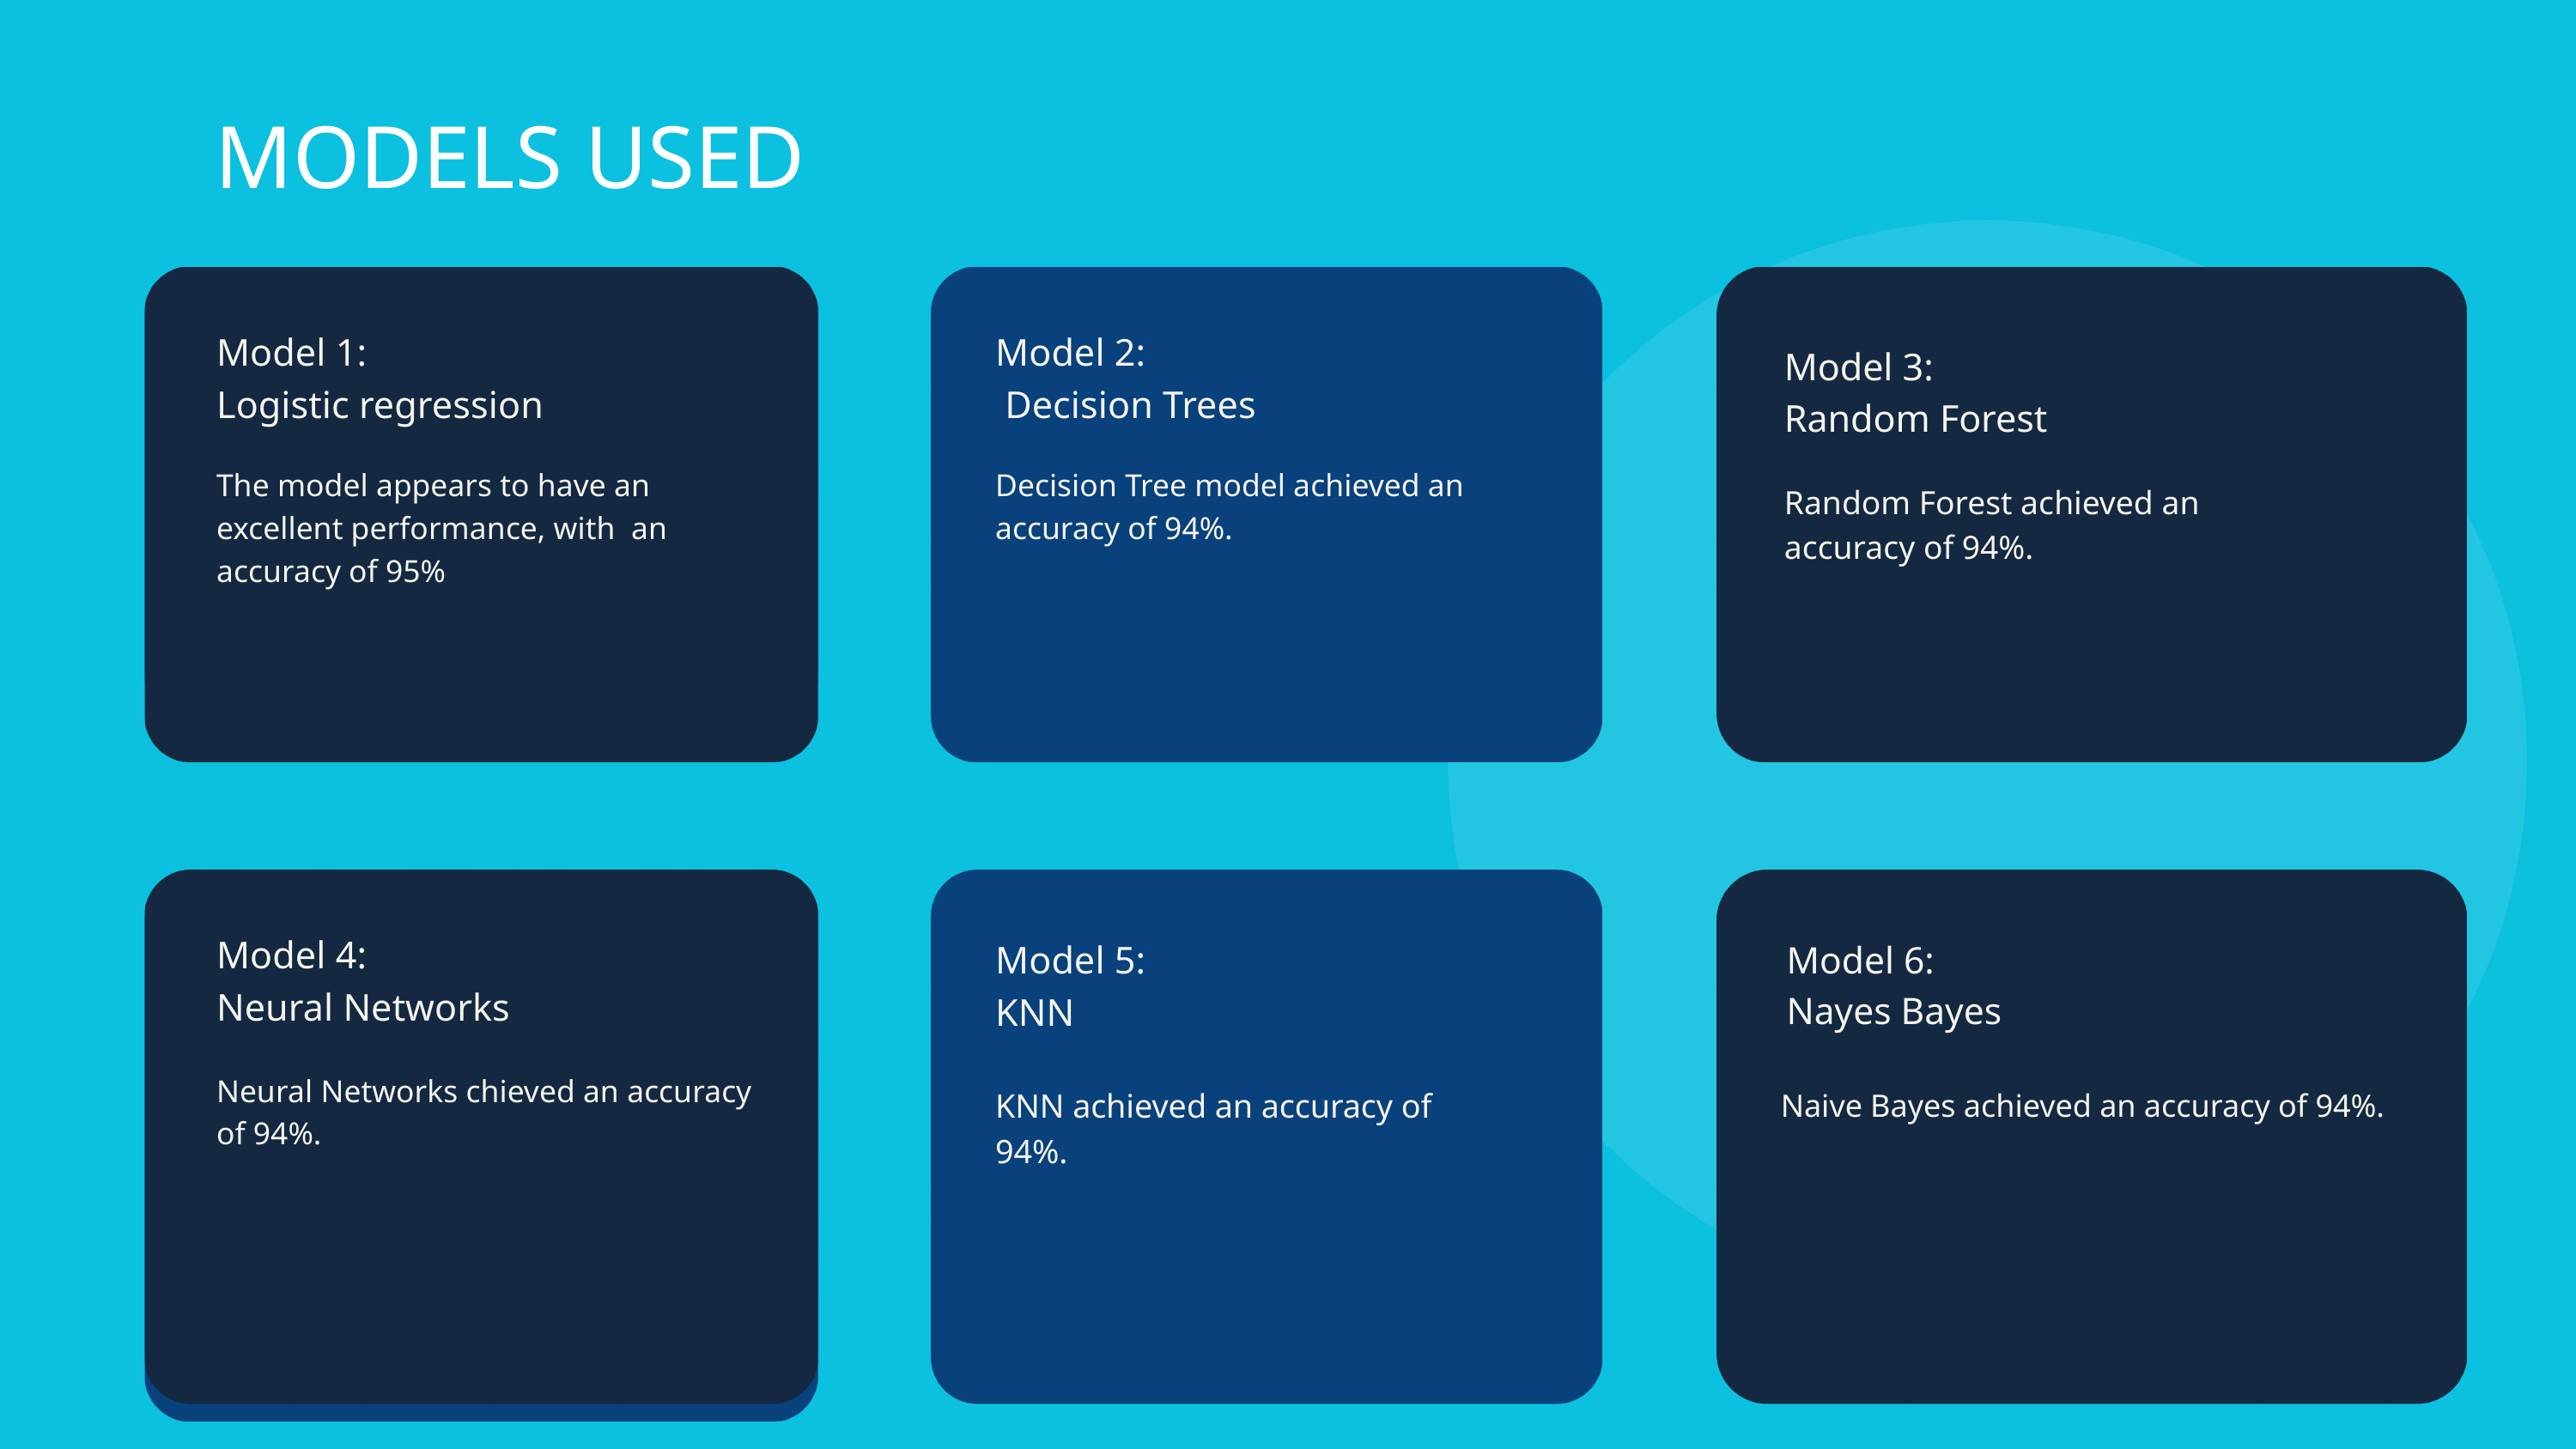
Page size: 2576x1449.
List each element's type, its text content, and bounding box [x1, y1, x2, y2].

text_box Model 4: Neural Networks [216, 925, 762, 1028]
text_box MODELS USED [215, 102, 1744, 206]
text_box The model appears to have an excellent performance, with an accuracy of 95% [216, 460, 762, 589]
text_box Model 1: Logistic regression [216, 322, 762, 427]
text_box Naive Bayes achieved an accuracy of 94%. [1781, 1079, 2419, 1124]
text_box [931, 267, 1602, 762]
text_box Decision Tree model achieved an accuracy of 94%. [995, 460, 1487, 546]
text_box Neural Networks chieved an accuracy of 94%. [216, 1065, 762, 1152]
text_box Model 5: KNN [995, 930, 1333, 1034]
text_box Model 2: Decision Trees [995, 322, 1333, 427]
text_box [1716, 870, 2467, 1404]
text_box [144, 870, 818, 1404]
text_box [1716, 267, 2467, 762]
text_box KNN achieved an accuracy of 94%. [995, 1079, 1487, 1171]
text_box Model 6: Nayes Bayes [1786, 930, 2154, 1033]
text_box Random Forest achieved an accuracy of 94%. [1783, 476, 2301, 566]
text_box [144, 267, 818, 762]
text_box [144, 1404, 818, 1422]
text_box [1448, 220, 2527, 1304]
text_box [931, 870, 1602, 1404]
text_box Model 3: Random Forest [1783, 336, 2139, 440]
